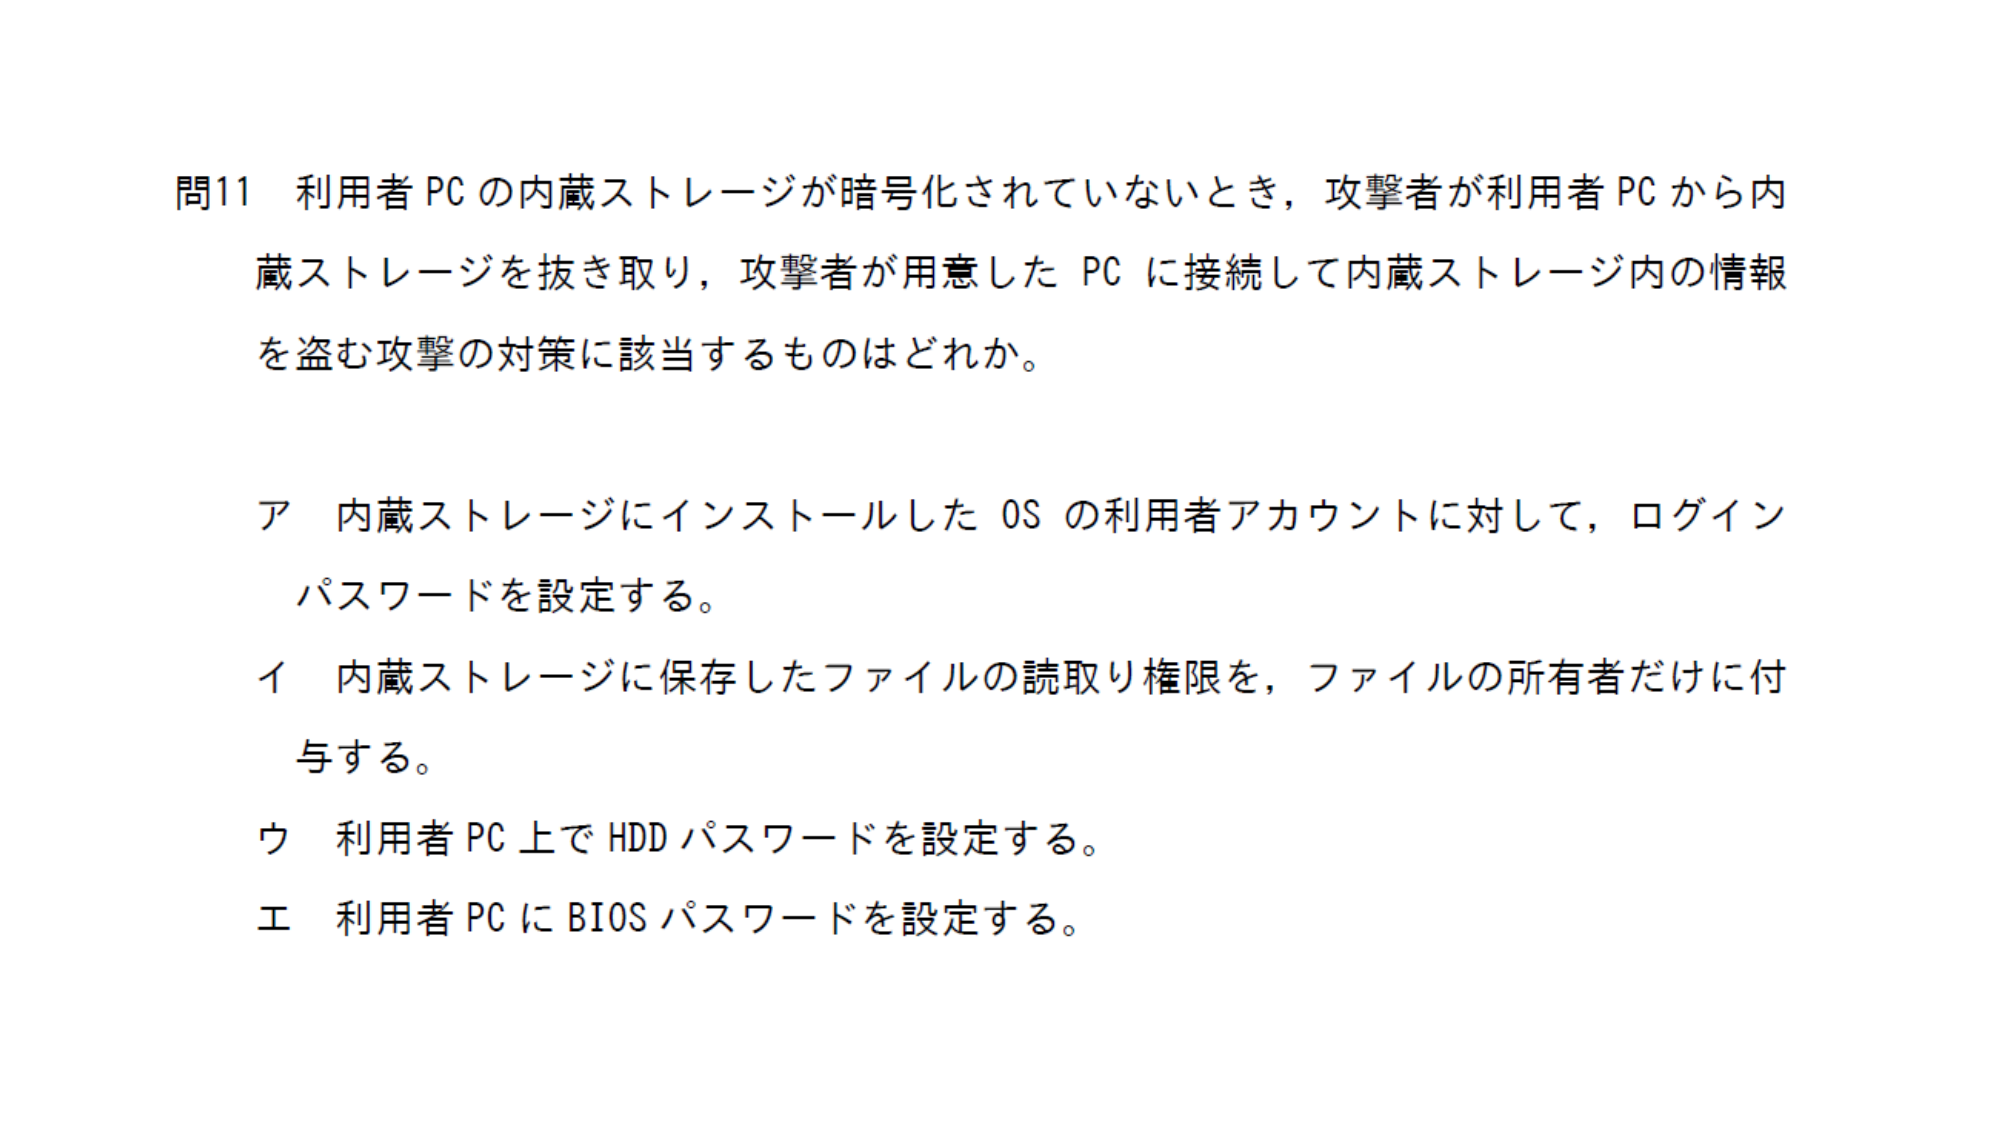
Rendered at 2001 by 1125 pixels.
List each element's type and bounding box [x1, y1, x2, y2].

picture [153, 135, 1813, 964]
